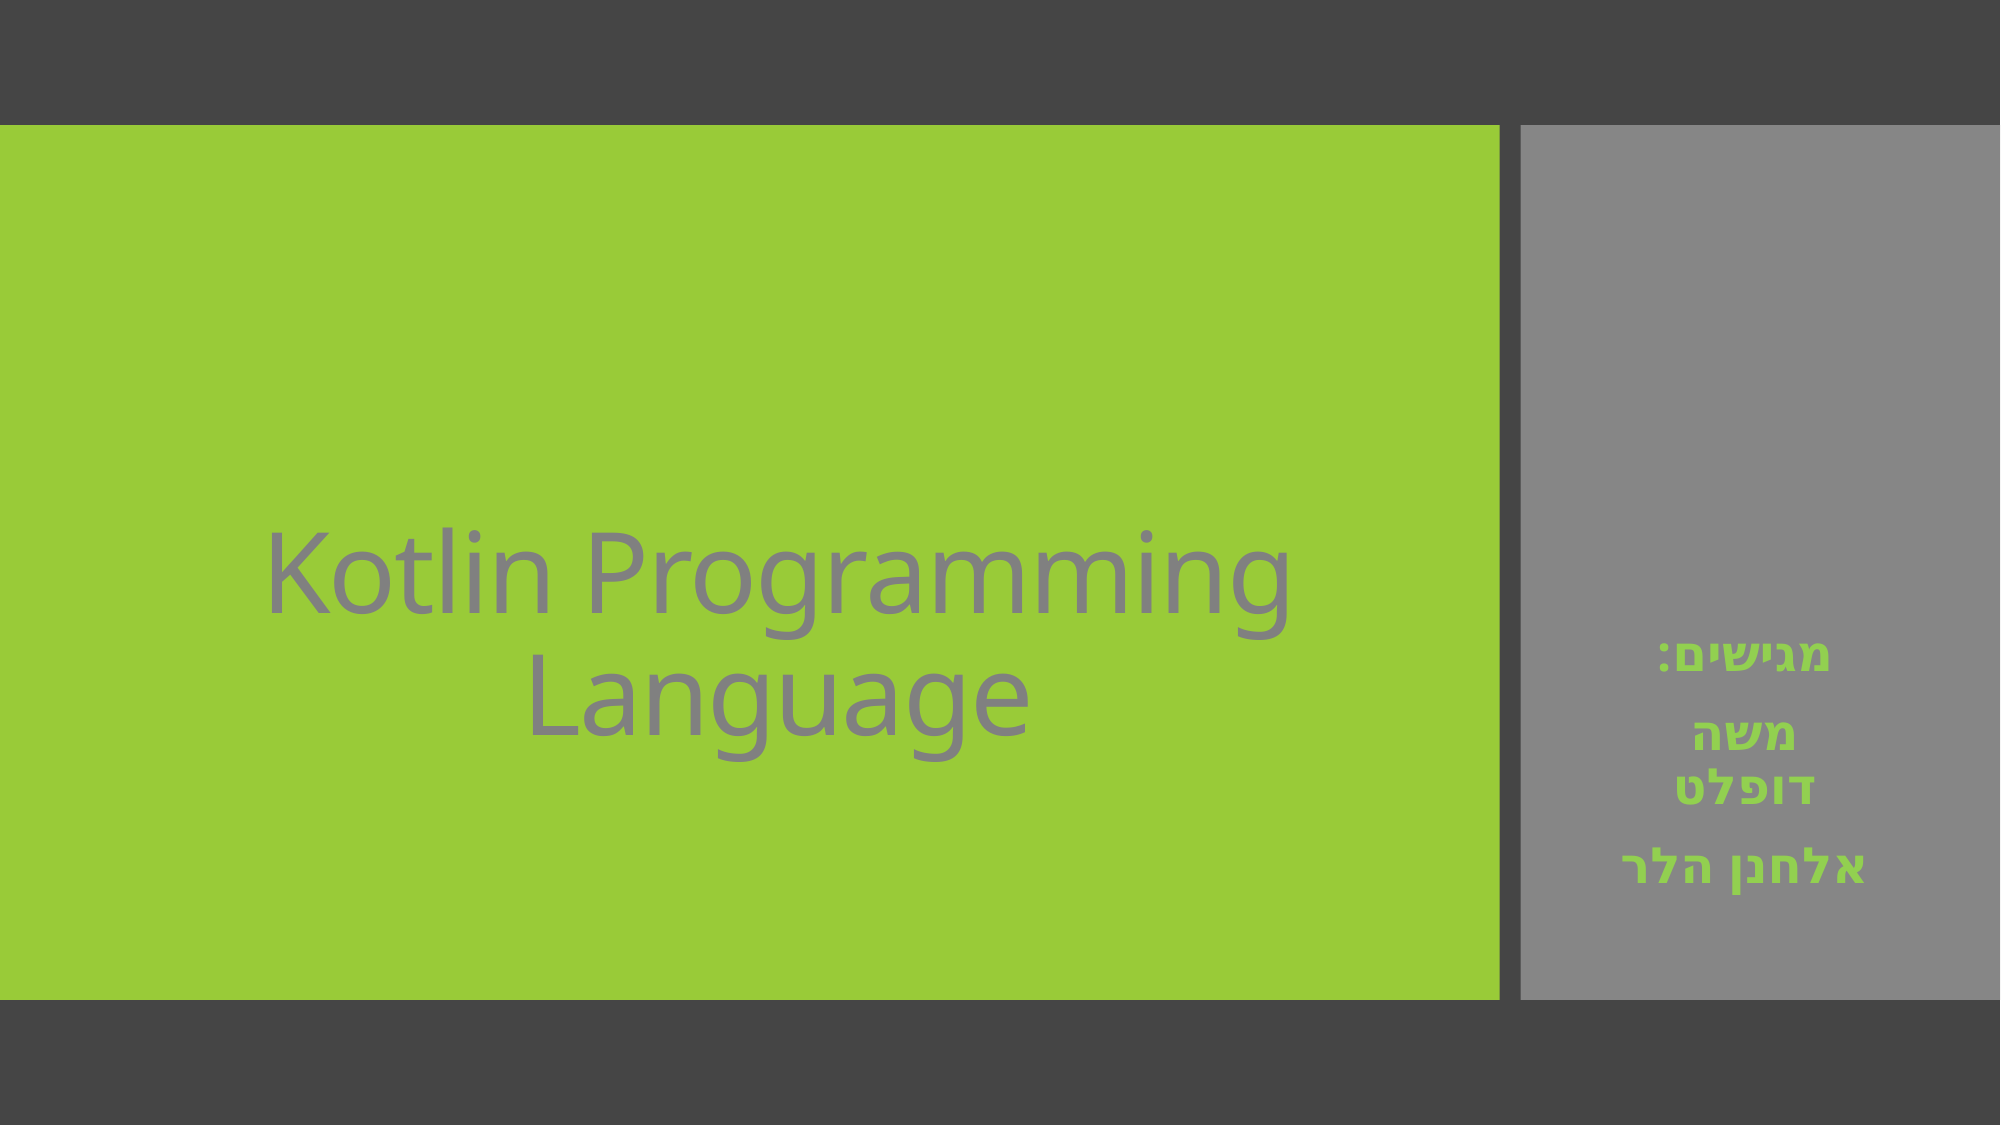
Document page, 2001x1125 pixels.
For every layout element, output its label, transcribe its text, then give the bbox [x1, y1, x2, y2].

subtitle מגישים: משה דופלט אלחנן הלר [1602, 621, 1888, 937]
title Kotlin Programming Language [102, 394, 1454, 882]
